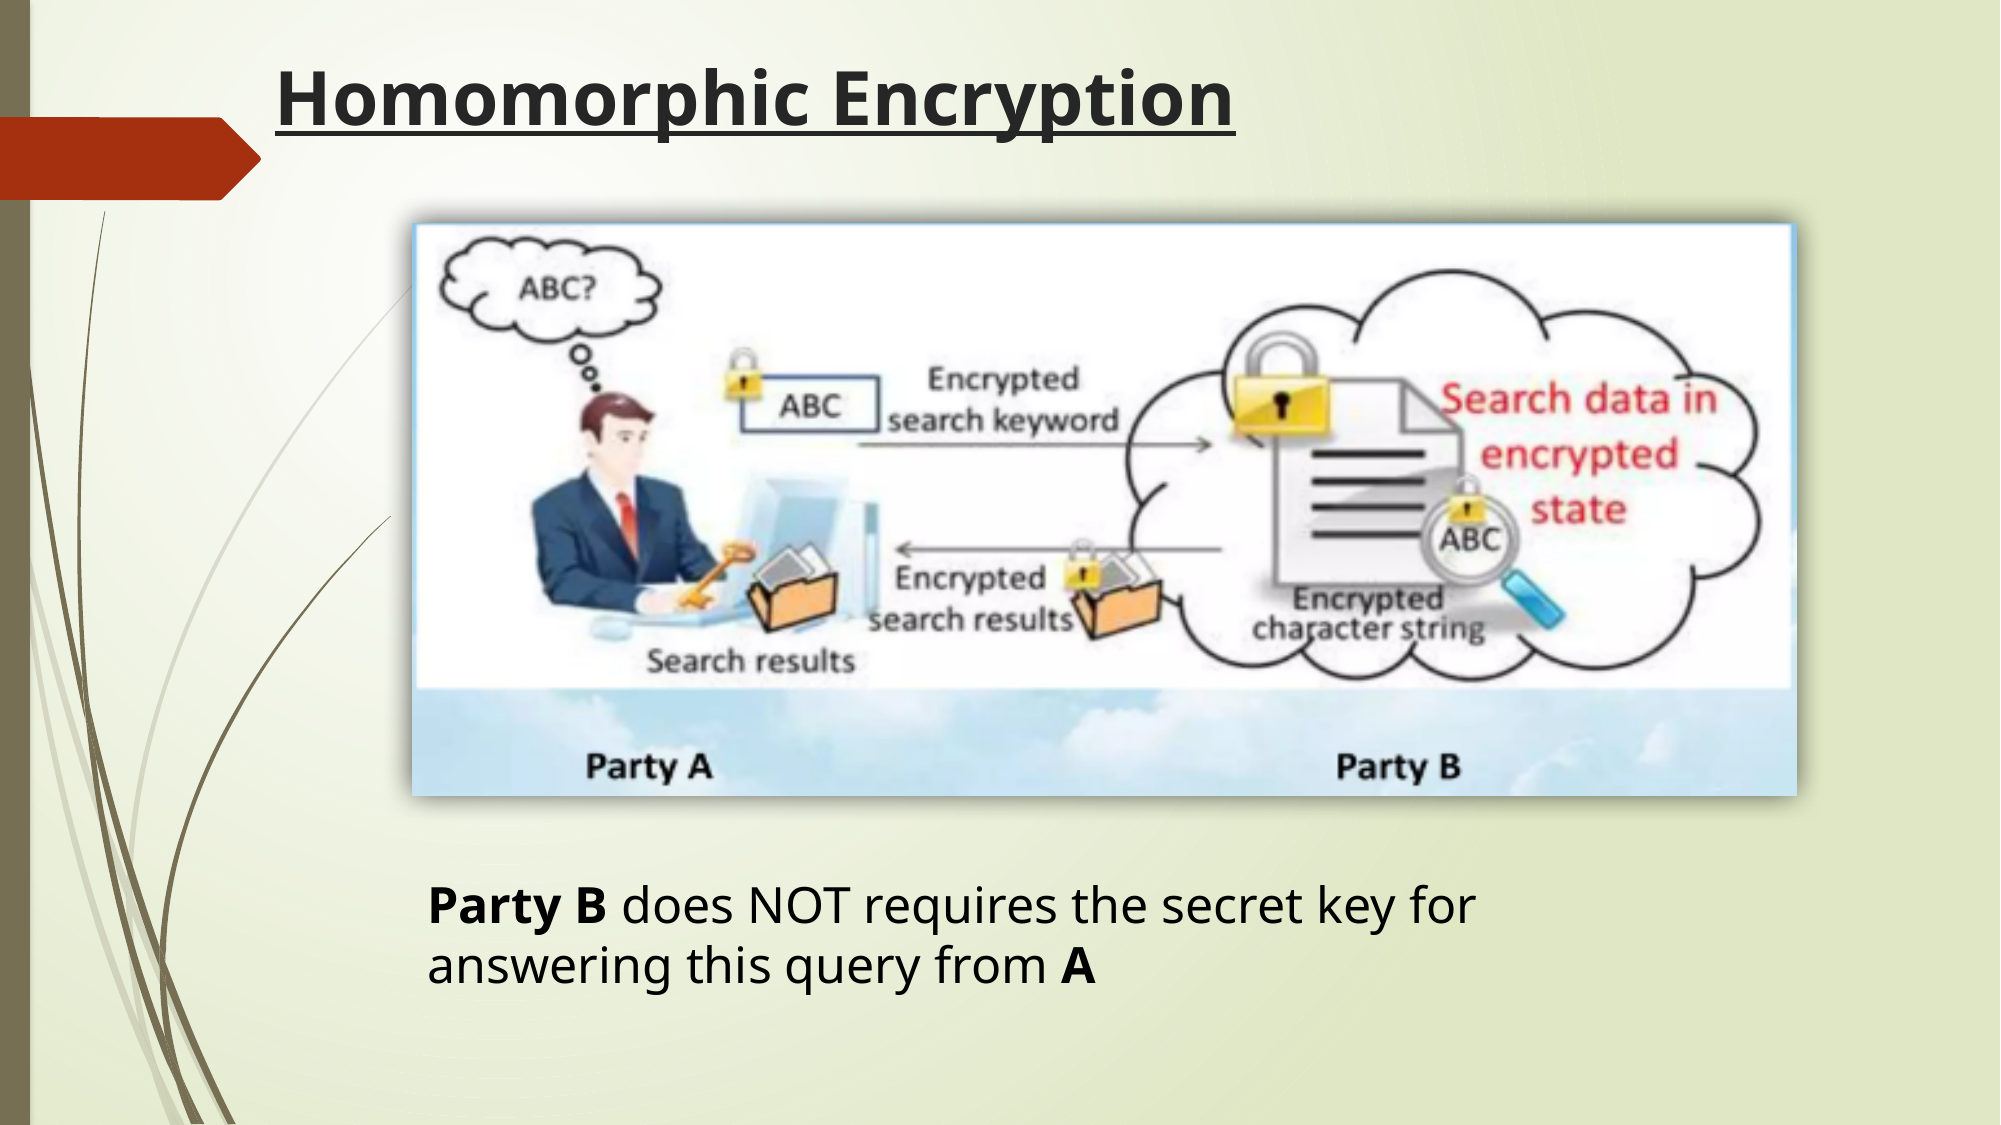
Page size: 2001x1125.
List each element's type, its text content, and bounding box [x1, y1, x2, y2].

text_box Party B does NOT requires the secret key for answering this query from A [412, 866, 1677, 1001]
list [412, 222, 1797, 796]
title Homomorphic Encryption [259, 42, 1904, 185]
